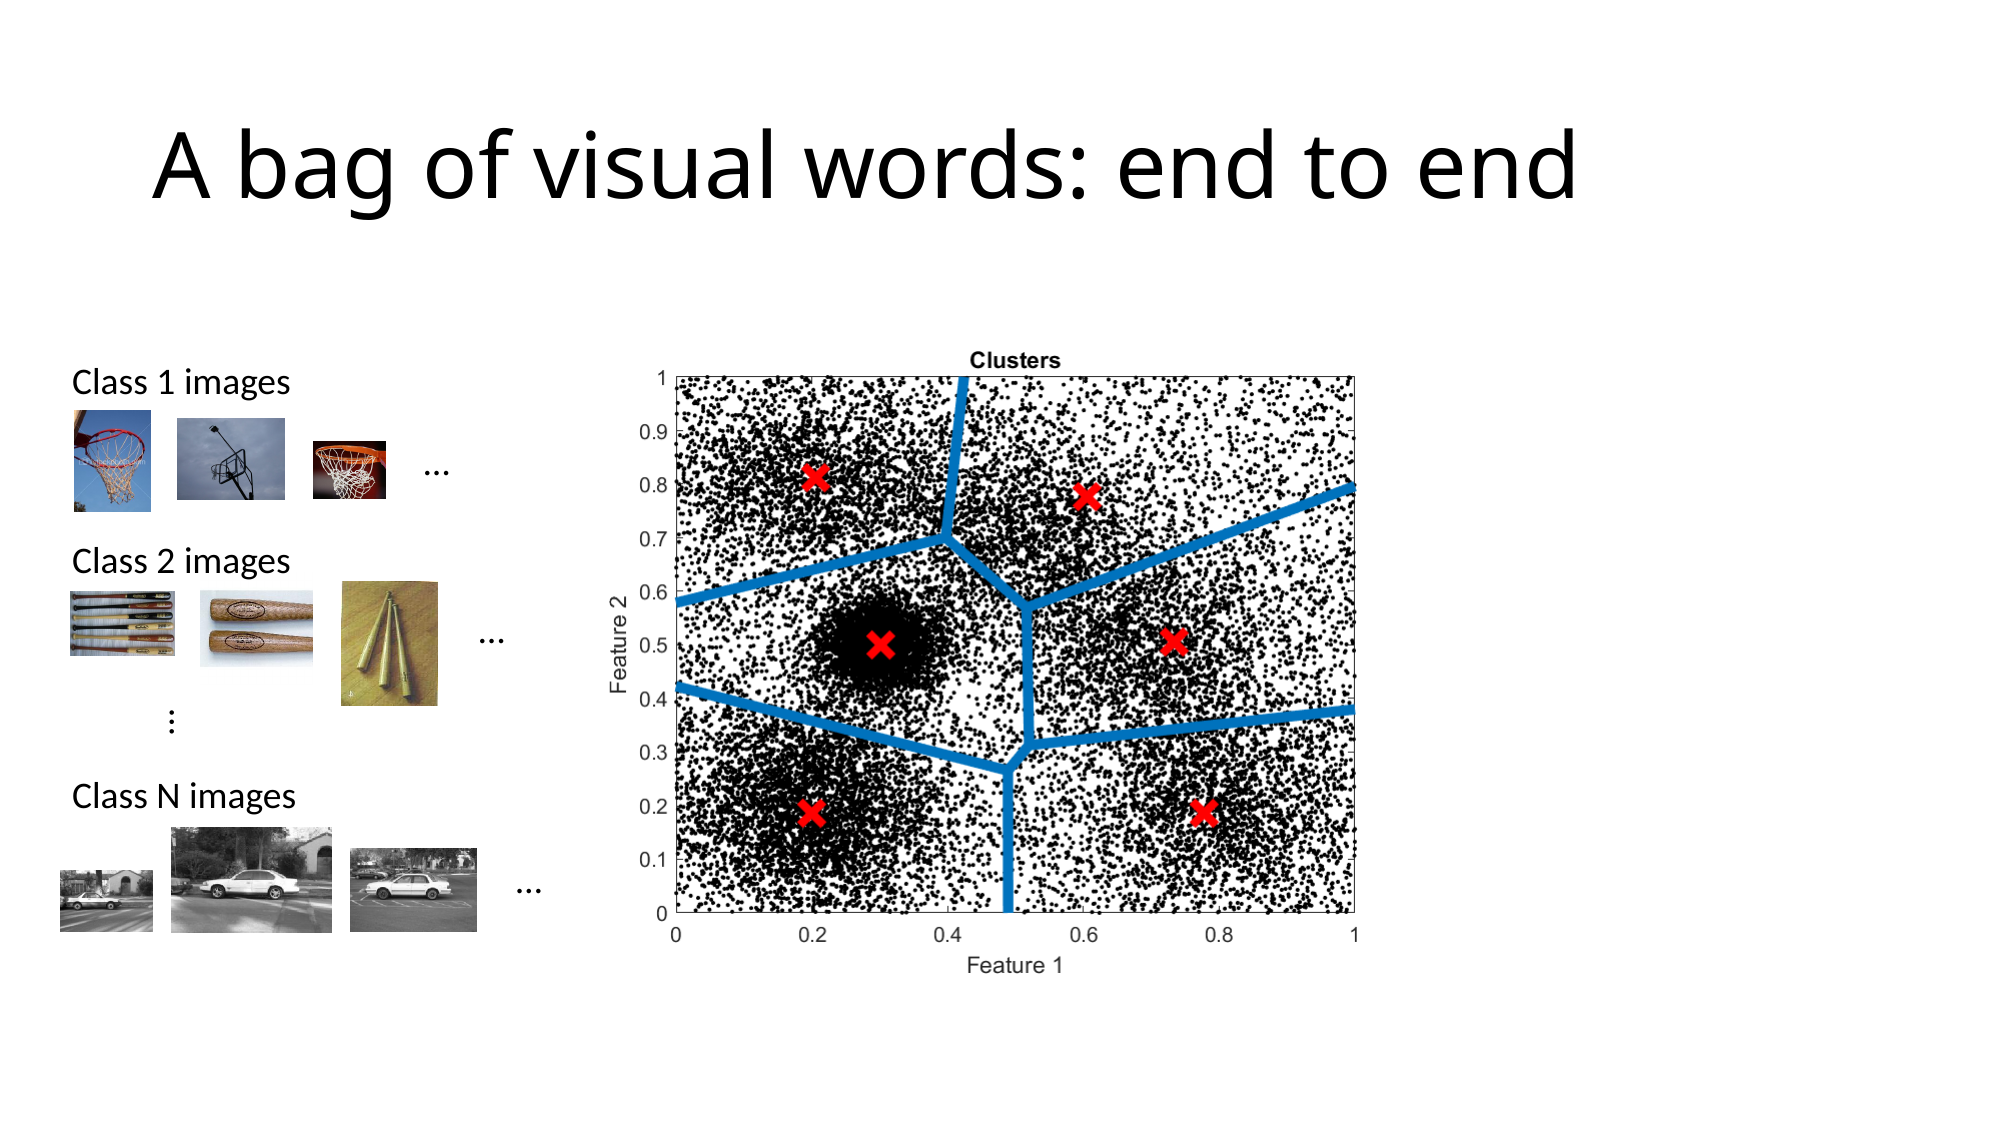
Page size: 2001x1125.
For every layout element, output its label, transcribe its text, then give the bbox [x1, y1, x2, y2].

text_box … [464, 599, 545, 659]
picture [200, 572, 313, 685]
picture [313, 441, 386, 499]
picture [341, 581, 438, 706]
text_box … [501, 848, 562, 908]
text_box Class 2 images [57, 528, 481, 589]
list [562, 328, 1438, 985]
picture [171, 827, 332, 933]
title A bag of visual words: end to end [137, 59, 1863, 278]
text_box Class N images [57, 763, 481, 824]
text_box Class 1 images [57, 349, 481, 410]
text_box … [154, 694, 215, 775]
picture [349, 848, 477, 932]
text_box … [408, 430, 489, 491]
picture [74, 410, 151, 512]
picture [70, 591, 175, 656]
picture [177, 418, 285, 500]
picture [60, 870, 153, 932]
